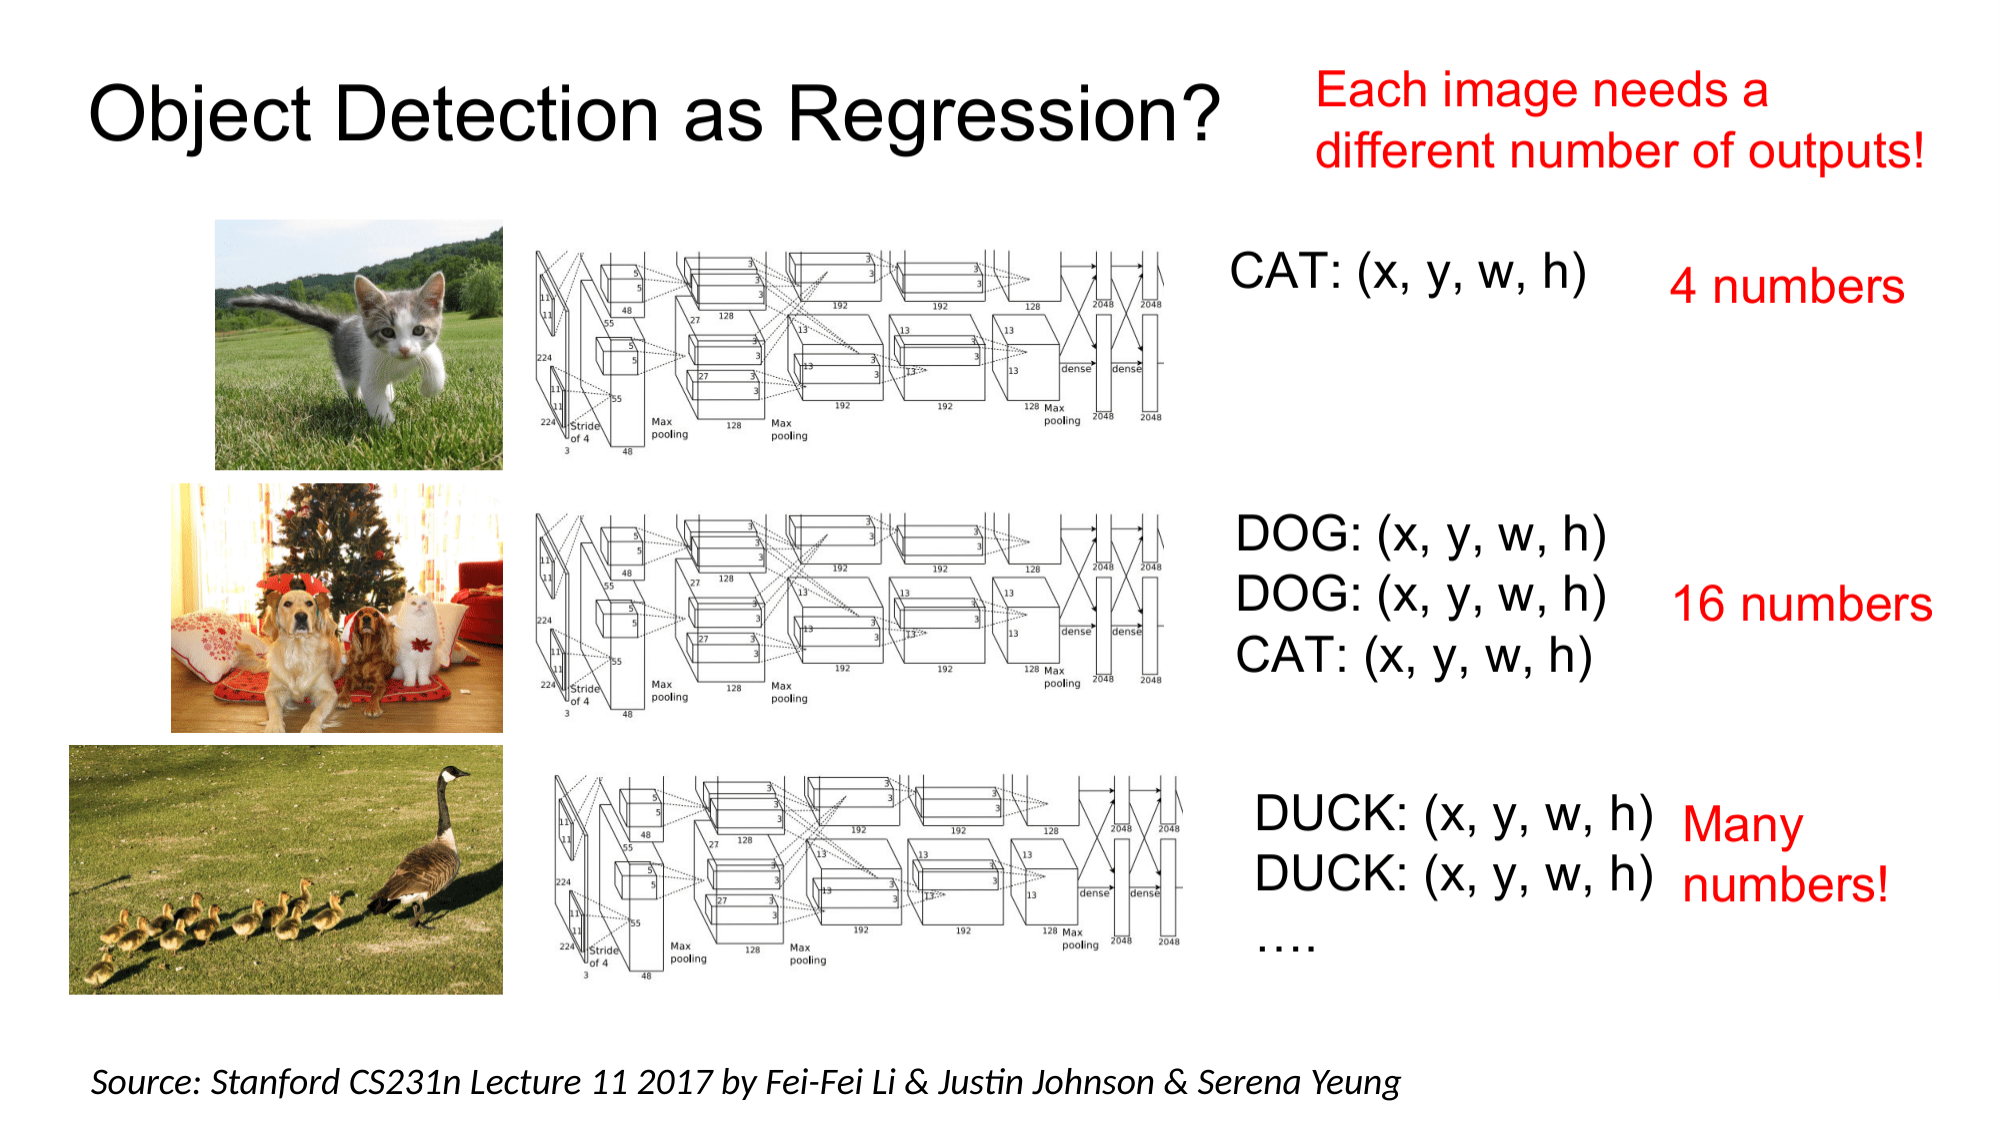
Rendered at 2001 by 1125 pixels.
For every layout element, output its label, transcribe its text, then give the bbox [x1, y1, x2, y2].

text_box Source: Stanford CS231n Lecture 11 2017 by Fei-Fei Li & Justin Johnson & Serena Yeung [76, 1049, 1888, 1110]
picture [0, 0, 2000, 1003]
